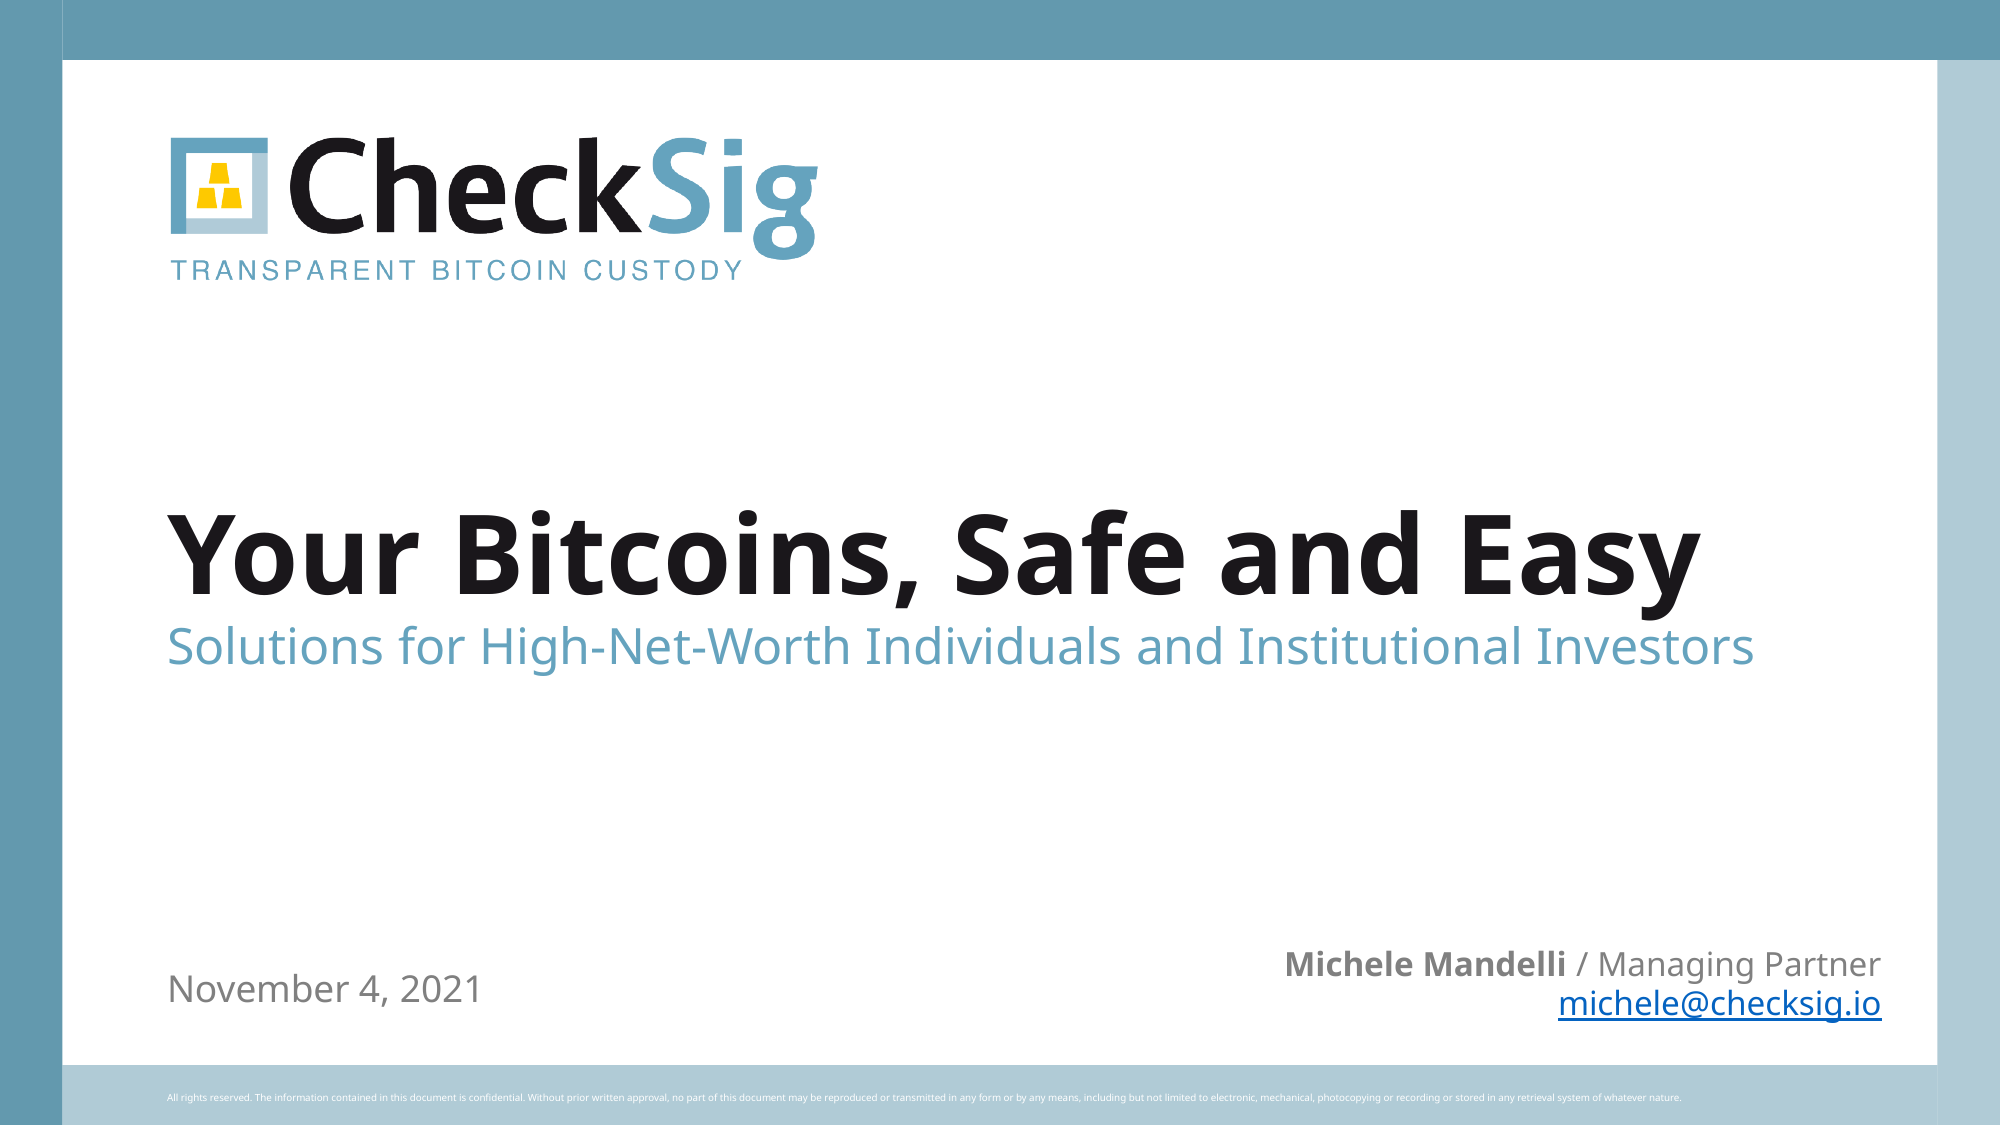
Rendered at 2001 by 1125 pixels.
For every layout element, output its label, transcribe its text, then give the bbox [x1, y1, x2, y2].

text_box Michele Mandelli / Managing Partner michele@checksig.io [926, 935, 1897, 1036]
text_box Solutions for High-Net-Worth Individuals and Institutional Investors [167, 618, 1835, 682]
subtitle November 4, 2021 [167, 883, 1668, 1019]
text_box All rights reserved. The information contained in this document is confidential. Without prior written approval, no part of this document may be reproduced or transmitted in any form or by any means, including but not limited to electronic, mechanical, photocopying or recording or stored in any retrieval system of whatever nature. [167, 1081, 1768, 1111]
picture [142, 115, 846, 294]
title Your Bitcoins, Safe and Easy [167, 426, 1812, 618]
